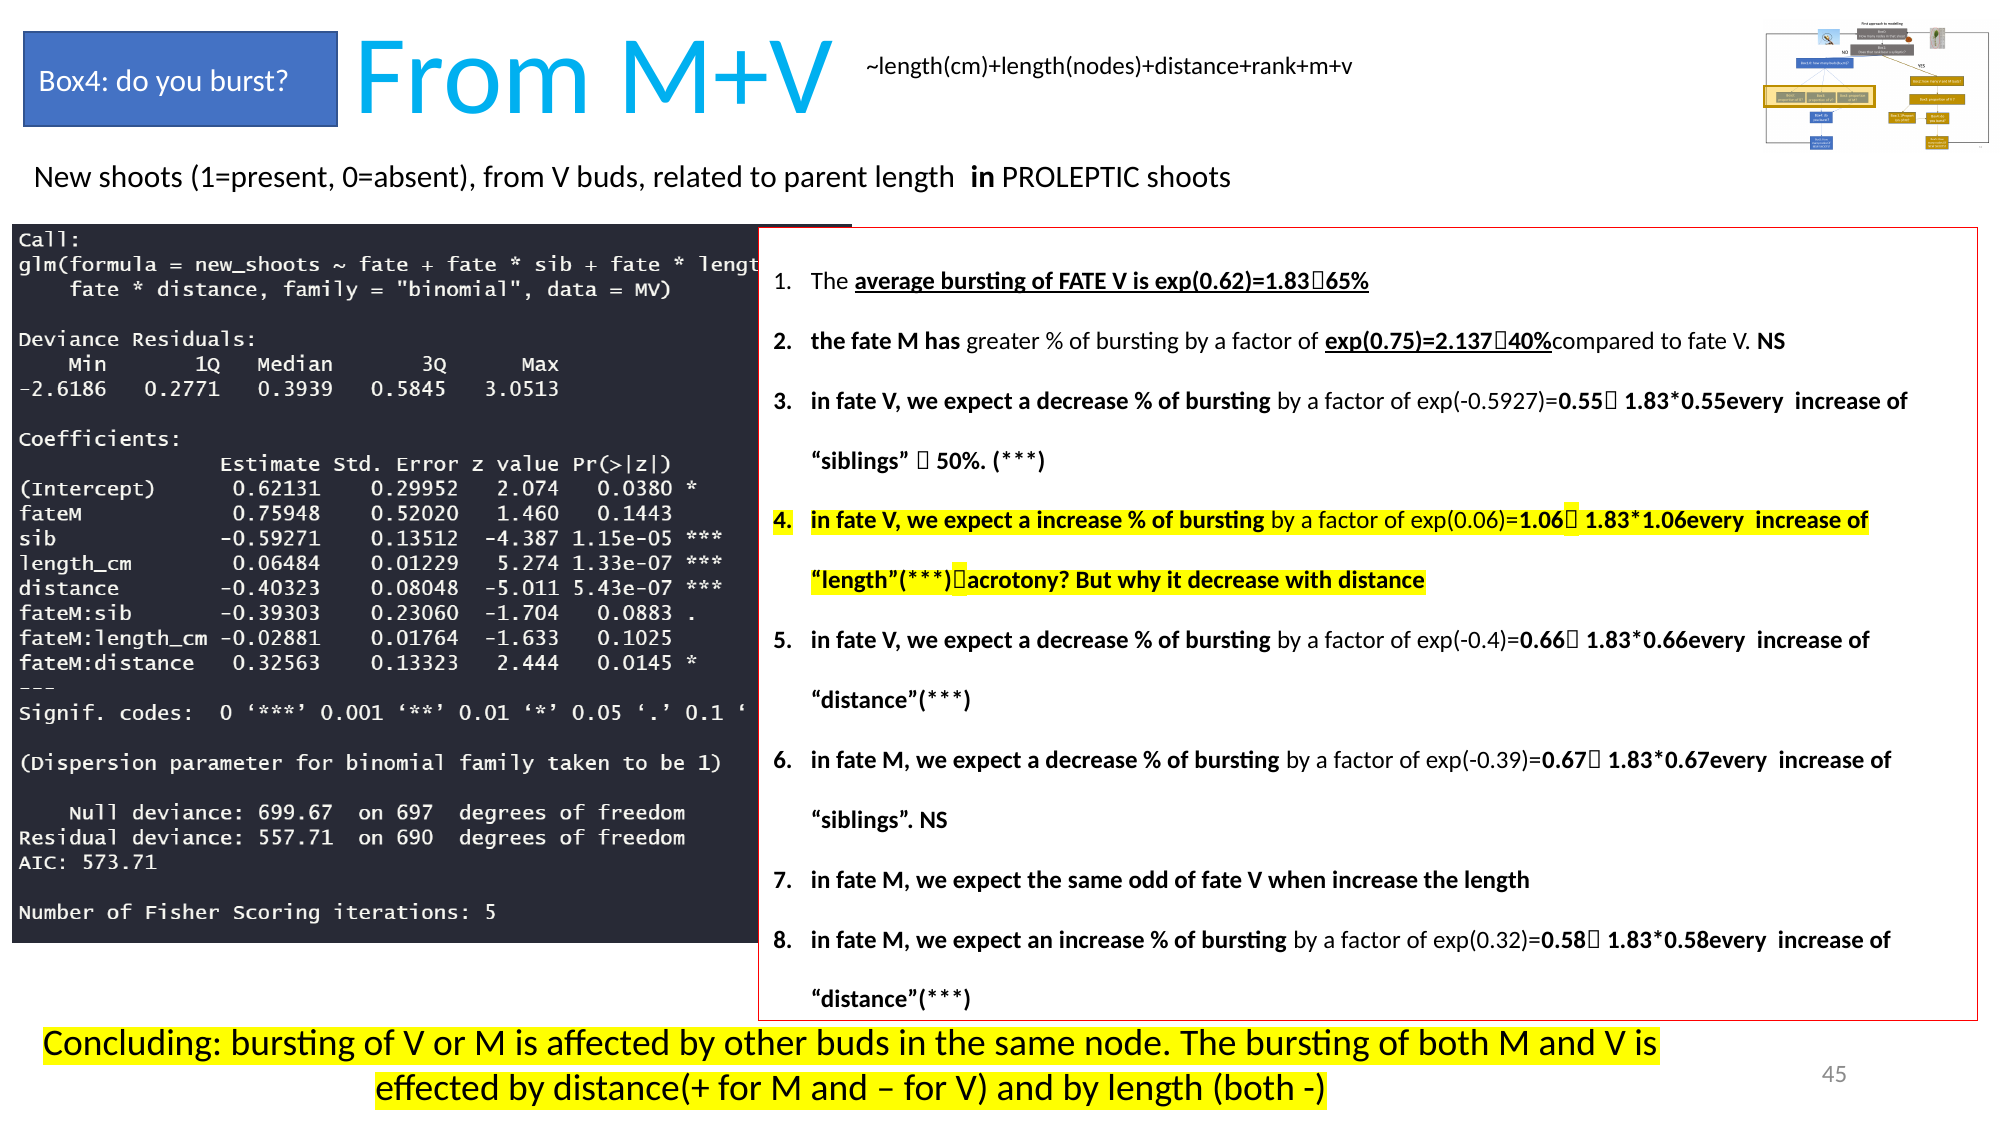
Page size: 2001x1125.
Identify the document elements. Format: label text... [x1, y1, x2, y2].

text_box The average bursting of FATE V is exp(0.62)=1.8365% the fate M has greater % of bursting by a factor of exp(0.75)=2.13740%compared to fate V. NS in fate V, we expect a decrease % of bursting by a factor of exp(-0.5927)=0.55 1.83*0.55every increase of “siblings”  50%. (***) in fate V, we expect a increase % of bursting by a factor of exp(0.06)=1.06 1.83*1.06every increase of “length”(***)acrotony? But why it decrease with distance in fate V, we expect a decrease % of bursting by a factor of exp(-0.4)=0.66 1.83*0.66every increase of “distance”(***) in fate M, we expect a decrease % of bursting by a factor of exp(-0.39)=0.67 1.83*0.67every increase of “siblings”. NS in fate M, we expect the same odd of fate V when increase the length in fate M, we expect an increase % of bursting by a factor of exp(0.32)=0.58 1.83*0.58every increase of “distance”(***) [758, 227, 1978, 1021]
text_box Concluding: bursting of V or M is affected by other buds in the same node. The bursting of both M and V is effected by distance(+ for M and – for V) and by length (both -) [2, 1010, 1701, 1116]
text_box From M+V [338, 0, 849, 144]
text_box New shoots (1=present, 0=absent), from V buds, related to parent length in PROLEPTIC shoots [18, 148, 1327, 201]
picture [1763, 19, 2000, 153]
picture [12, 224, 852, 943]
slide_number 45 [1701, 1042, 1863, 1103]
text_box Box4: do you burst? [23, 31, 338, 127]
text_box ~length(cm)+length(nodes)+distance+rank+m+v [851, 41, 1716, 87]
